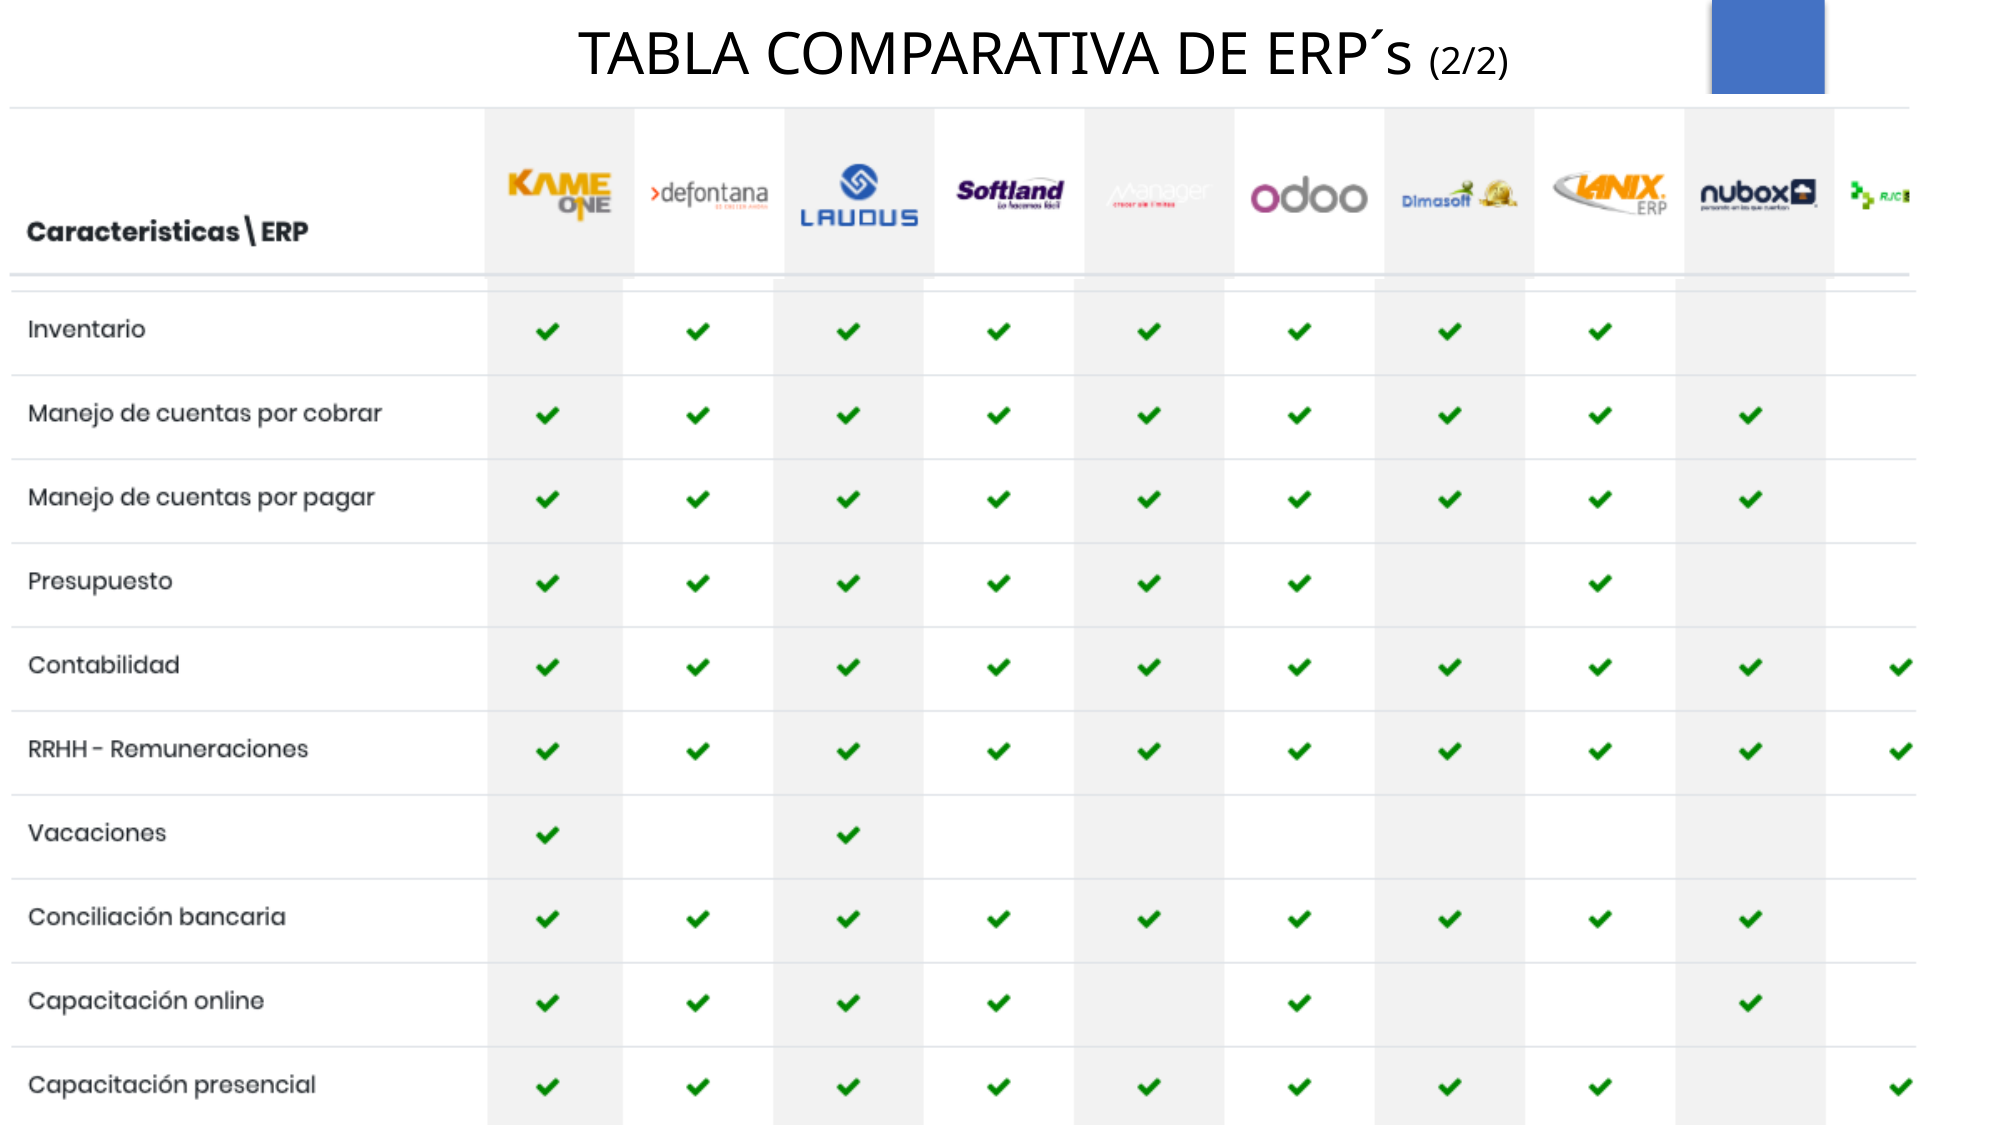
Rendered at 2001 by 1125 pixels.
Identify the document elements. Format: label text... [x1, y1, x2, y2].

text_box TABLA COMPARATIVA DE ERP´s (2/2) [564, 8, 1644, 93]
picture [0, 94, 2000, 1125]
